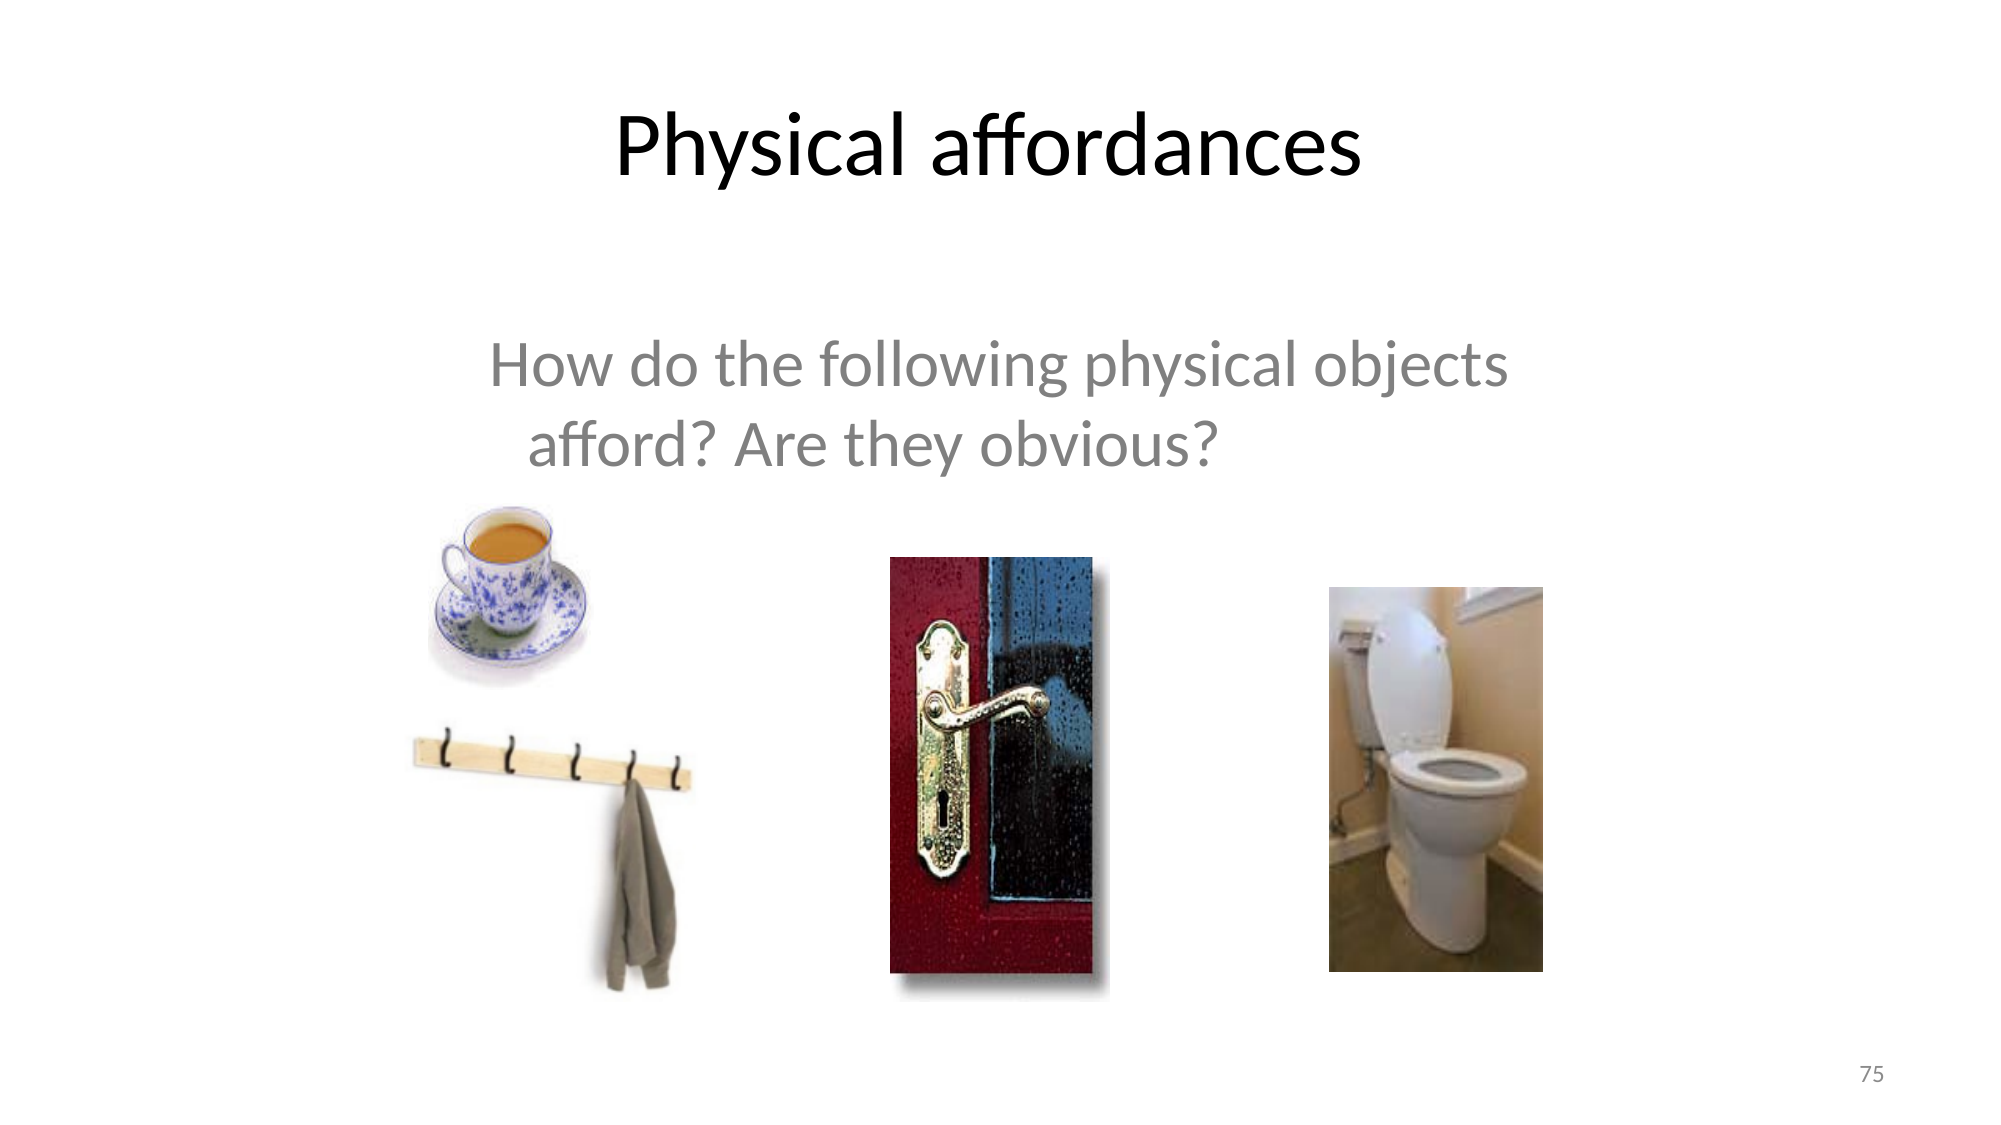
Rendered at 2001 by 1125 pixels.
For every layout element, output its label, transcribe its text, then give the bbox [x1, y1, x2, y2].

picture [889, 557, 1110, 1002]
title Physical affordances [99, 45, 1900, 233]
list How do the following physical objects afford? Are they obvious? [324, 312, 1675, 881]
slide_number 75 [1433, 1042, 1900, 1103]
picture [427, 503, 595, 690]
picture [1329, 587, 1544, 972]
picture [349, 696, 749, 1002]
